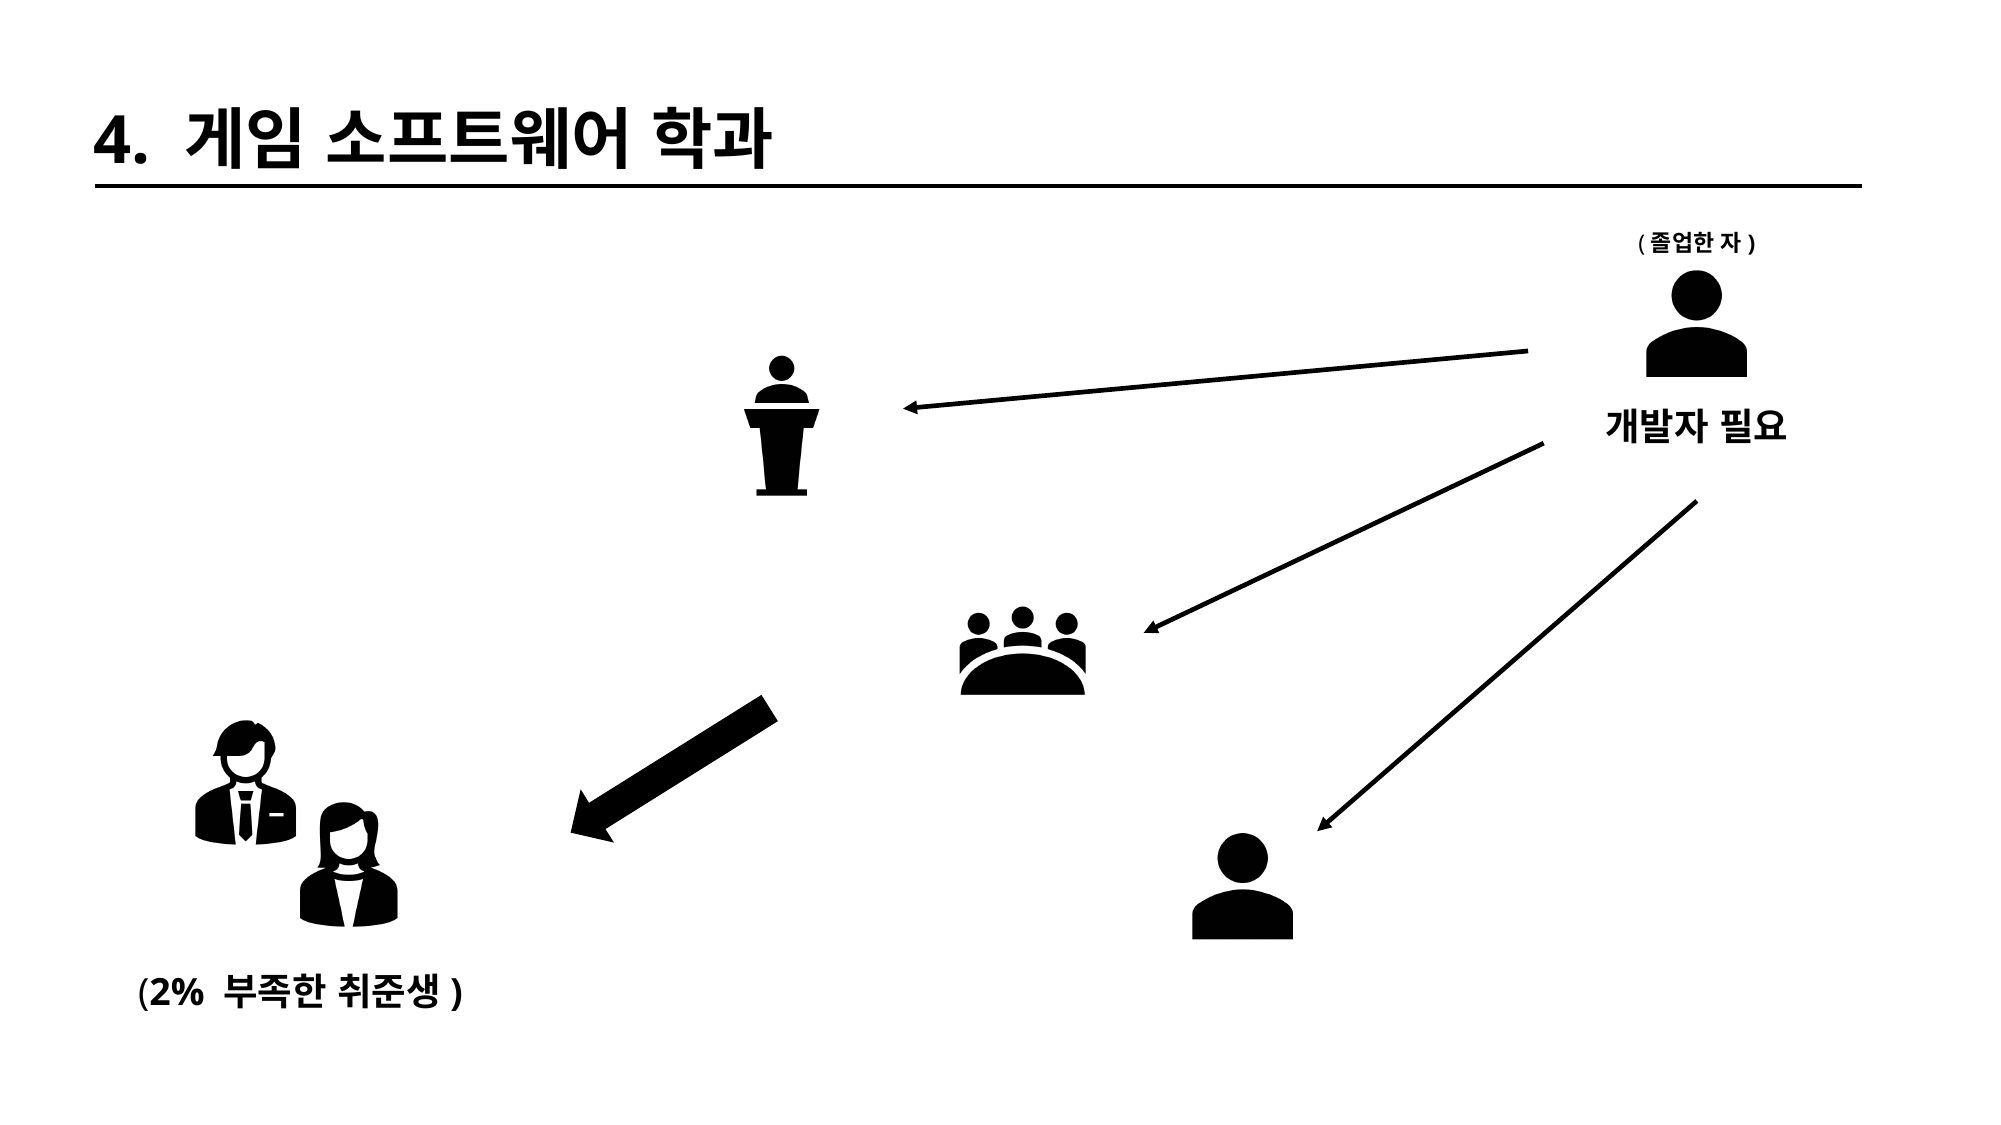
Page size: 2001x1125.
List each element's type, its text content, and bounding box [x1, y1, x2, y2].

text_box 개발자 필요 [1515, 395, 1879, 456]
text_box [903, 350, 1529, 409]
picture [170, 706, 424, 939]
picture [706, 350, 857, 501]
picture [947, 575, 1098, 726]
text_box 4. 게임 소프트웨어 학과 [78, 90, 864, 185]
picture [1621, 248, 1772, 399]
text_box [1317, 500, 1697, 832]
text_box [570, 694, 778, 843]
text_box (졸업한 자) [1491, 220, 1903, 264]
picture [1167, 810, 1318, 961]
text_box (2% 부족한 취준생) [94, 961, 506, 1021]
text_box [1143, 443, 1544, 633]
